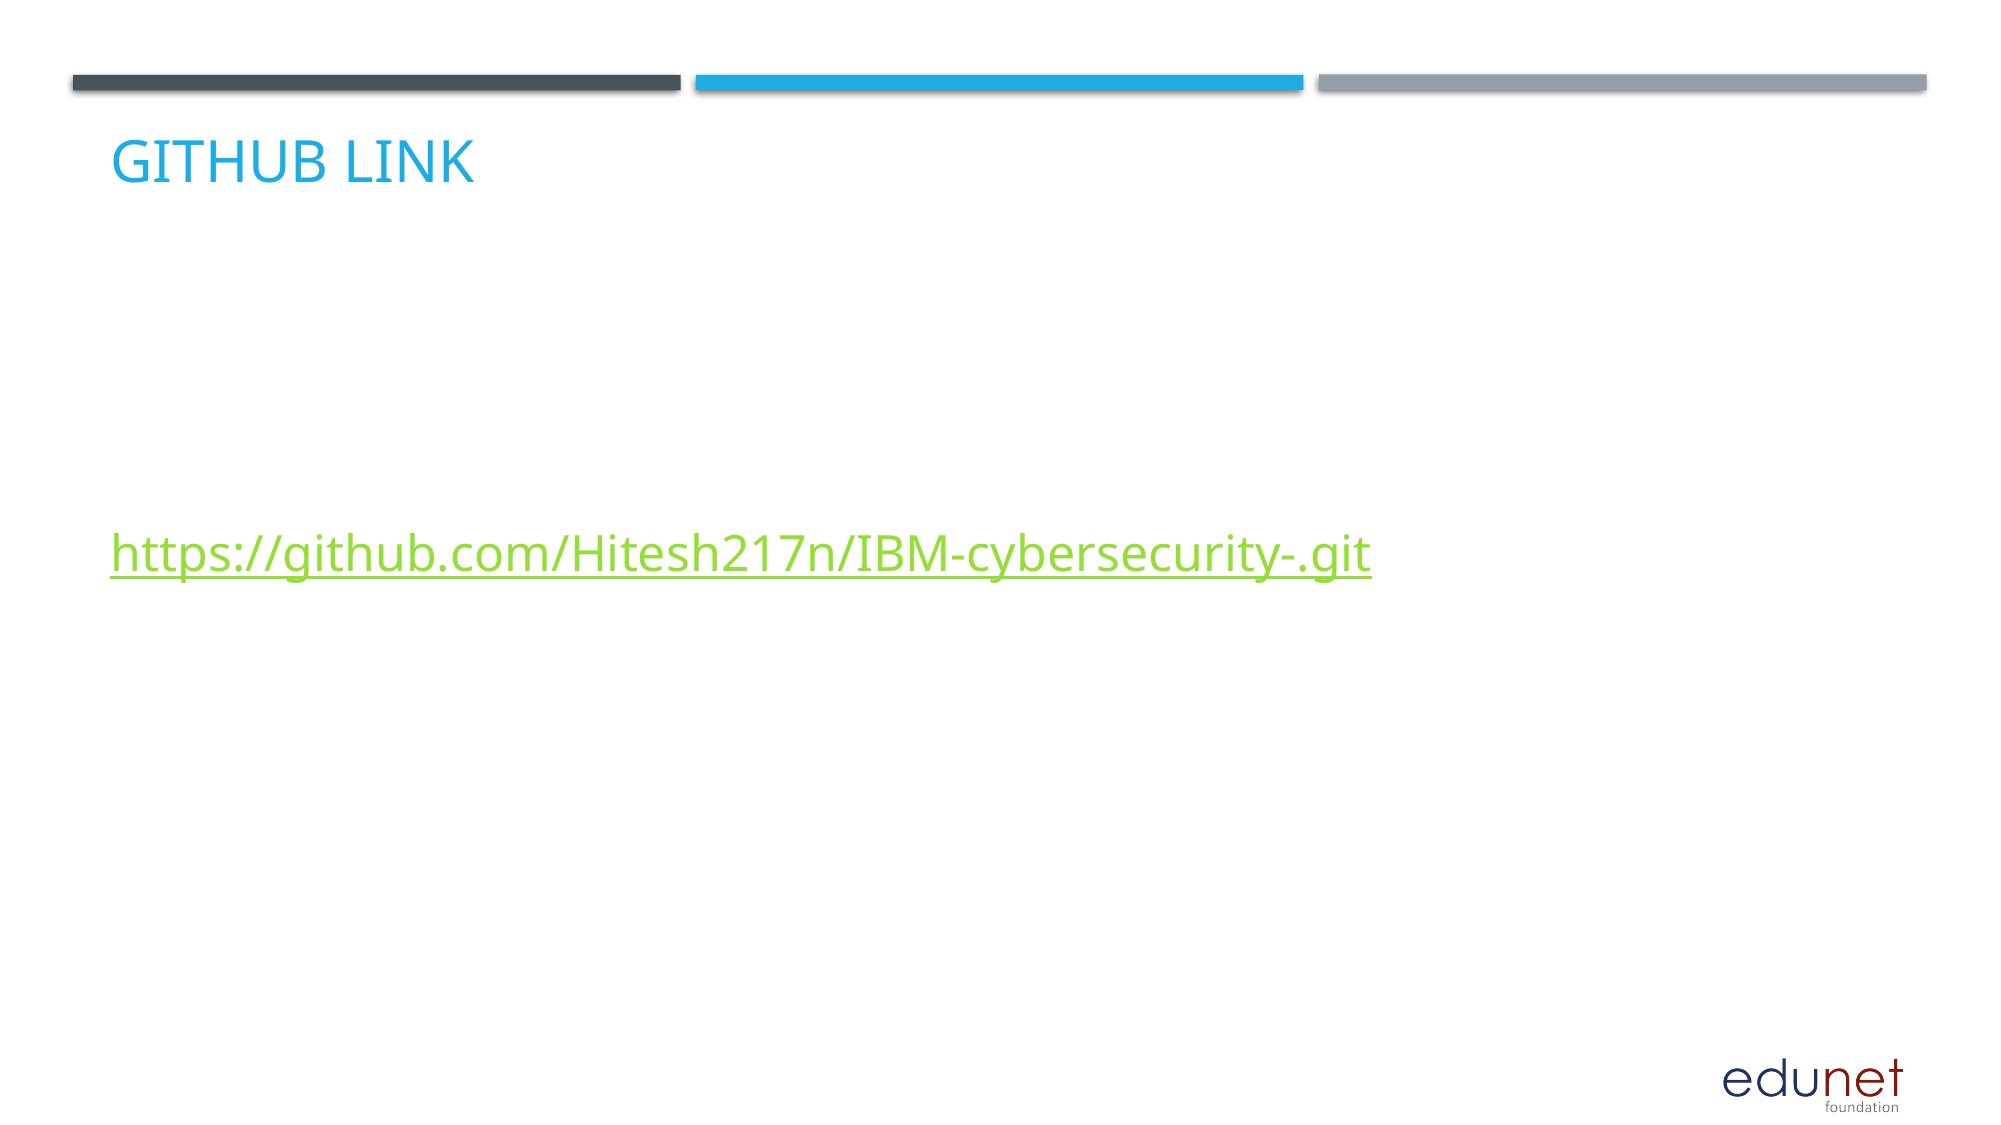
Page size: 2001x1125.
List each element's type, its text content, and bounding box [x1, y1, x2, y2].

picture [1719, 1056, 1905, 1116]
list https://github.com/Hitesh217n/IBM-cybersecurity-.git [95, 213, 1905, 981]
title GitHub Link [95, 115, 1905, 203]
